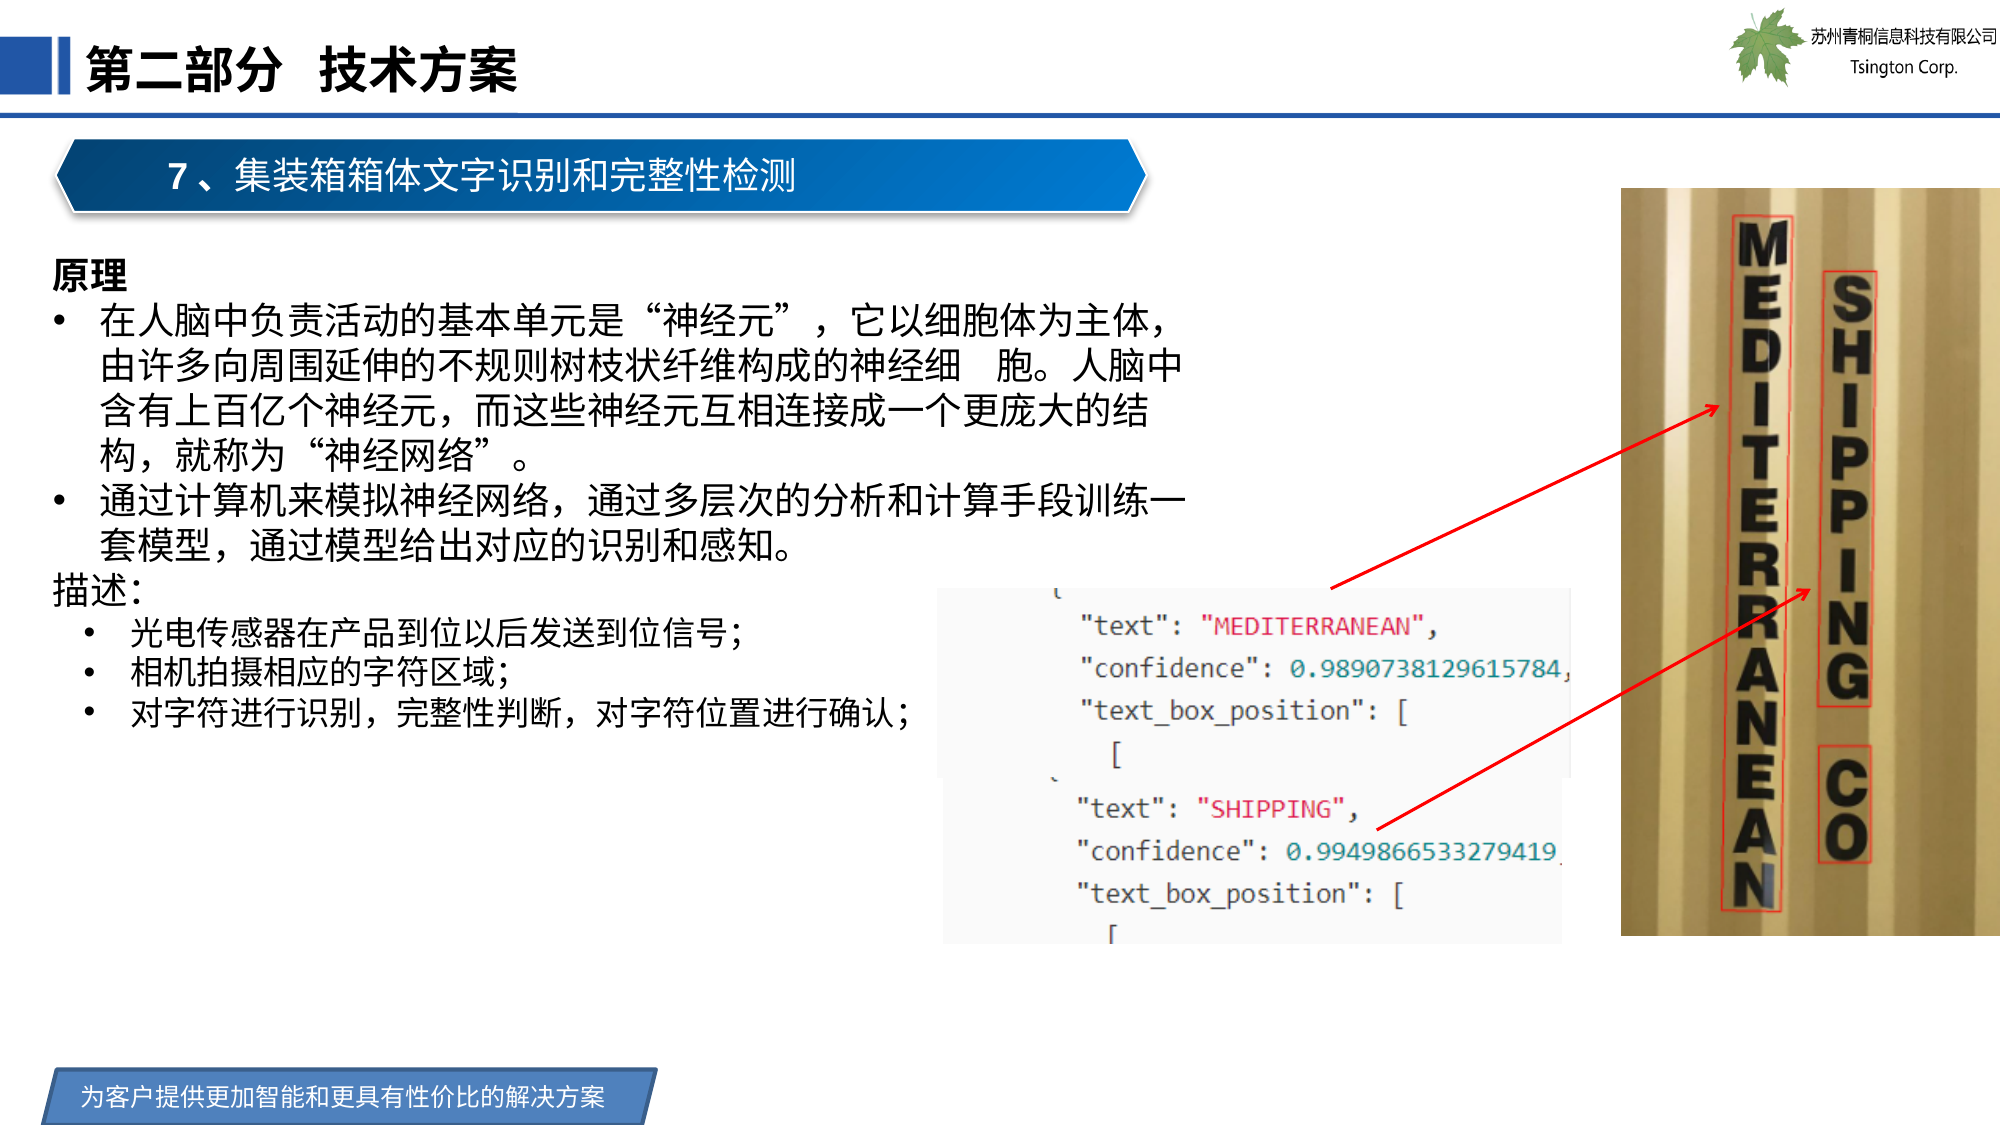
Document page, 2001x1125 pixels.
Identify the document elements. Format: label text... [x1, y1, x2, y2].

text_box 原理 在人脑中负责活动的基本单元是“神经元”，它以细胞体为主体，由许多向周围延伸的不规则树枝状纤维构成的神经细 胞。人脑中含有上百亿个神经元，而这些神经元互相连接成一个更庞大的结构，就称为“神经网络”。 通过计算机来模拟神经网络，通过多层次的分析和计算手段训练一套模型，通过模型给出对应的识别和感知。 描述： 光电传感器在产品到位以后发送到位信号； 相机拍摄相应的字符区域； 对字符进行识别，完整性判断，对字符位置进行确认； [38, 244, 1232, 819]
picture [0, 0, 2000, 146]
text_box 第二部分 技术方案 [69, 31, 1131, 107]
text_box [1330, 405, 1721, 590]
picture [937, 588, 1563, 944]
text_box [1376, 588, 1812, 831]
picture [1621, 188, 2000, 937]
text_box 7、集装箱箱体文字识别和完整性检测 [54, 137, 1148, 213]
